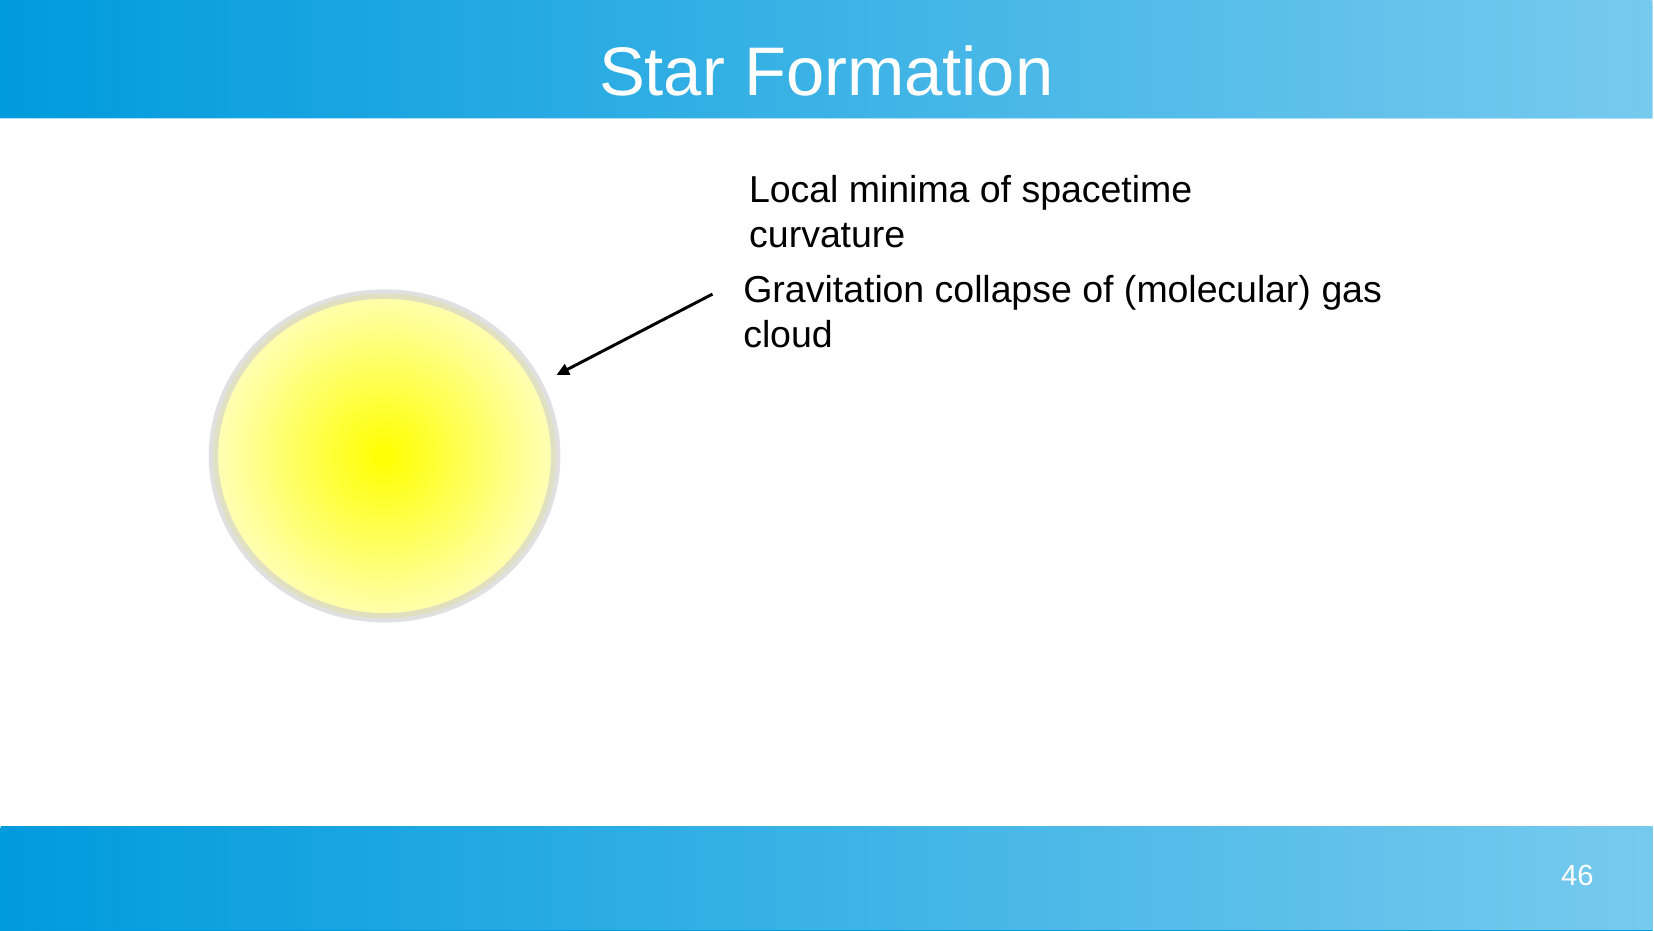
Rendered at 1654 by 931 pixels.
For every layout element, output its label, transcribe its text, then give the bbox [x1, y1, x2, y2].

title Star Formation [59, 29, 1594, 108]
text_box [556, 294, 713, 376]
slide_number 46 [1210, 856, 1594, 915]
text_box Local minima of spacetime curvature [734, 157, 1373, 214]
text_box [213, 294, 556, 618]
text_box Gravitation collapse of (molecular) gas cloud [728, 258, 1496, 314]
